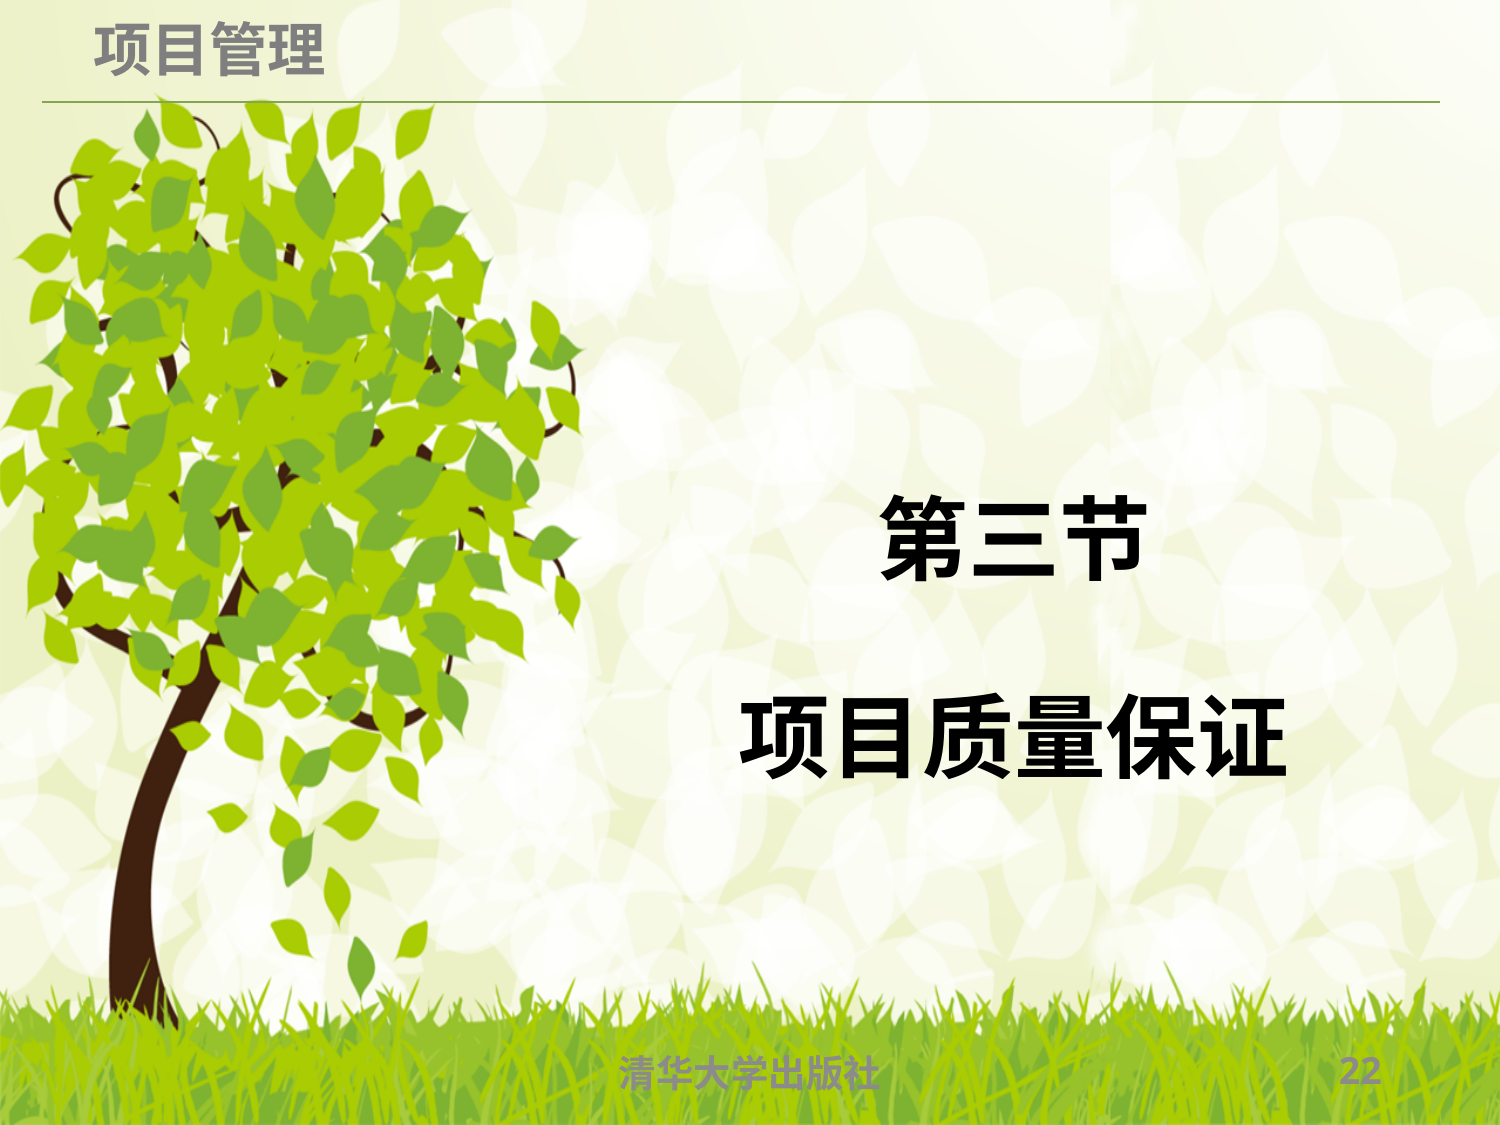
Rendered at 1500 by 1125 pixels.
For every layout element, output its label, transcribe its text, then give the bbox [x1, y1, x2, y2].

slide_number 22 [1059, 1042, 1397, 1103]
title 第三节 项目质量保证 [584, 298, 1444, 799]
footer 清华大学出版社 [496, 1042, 1004, 1103]
picture [0, 0, 1500, 1125]
